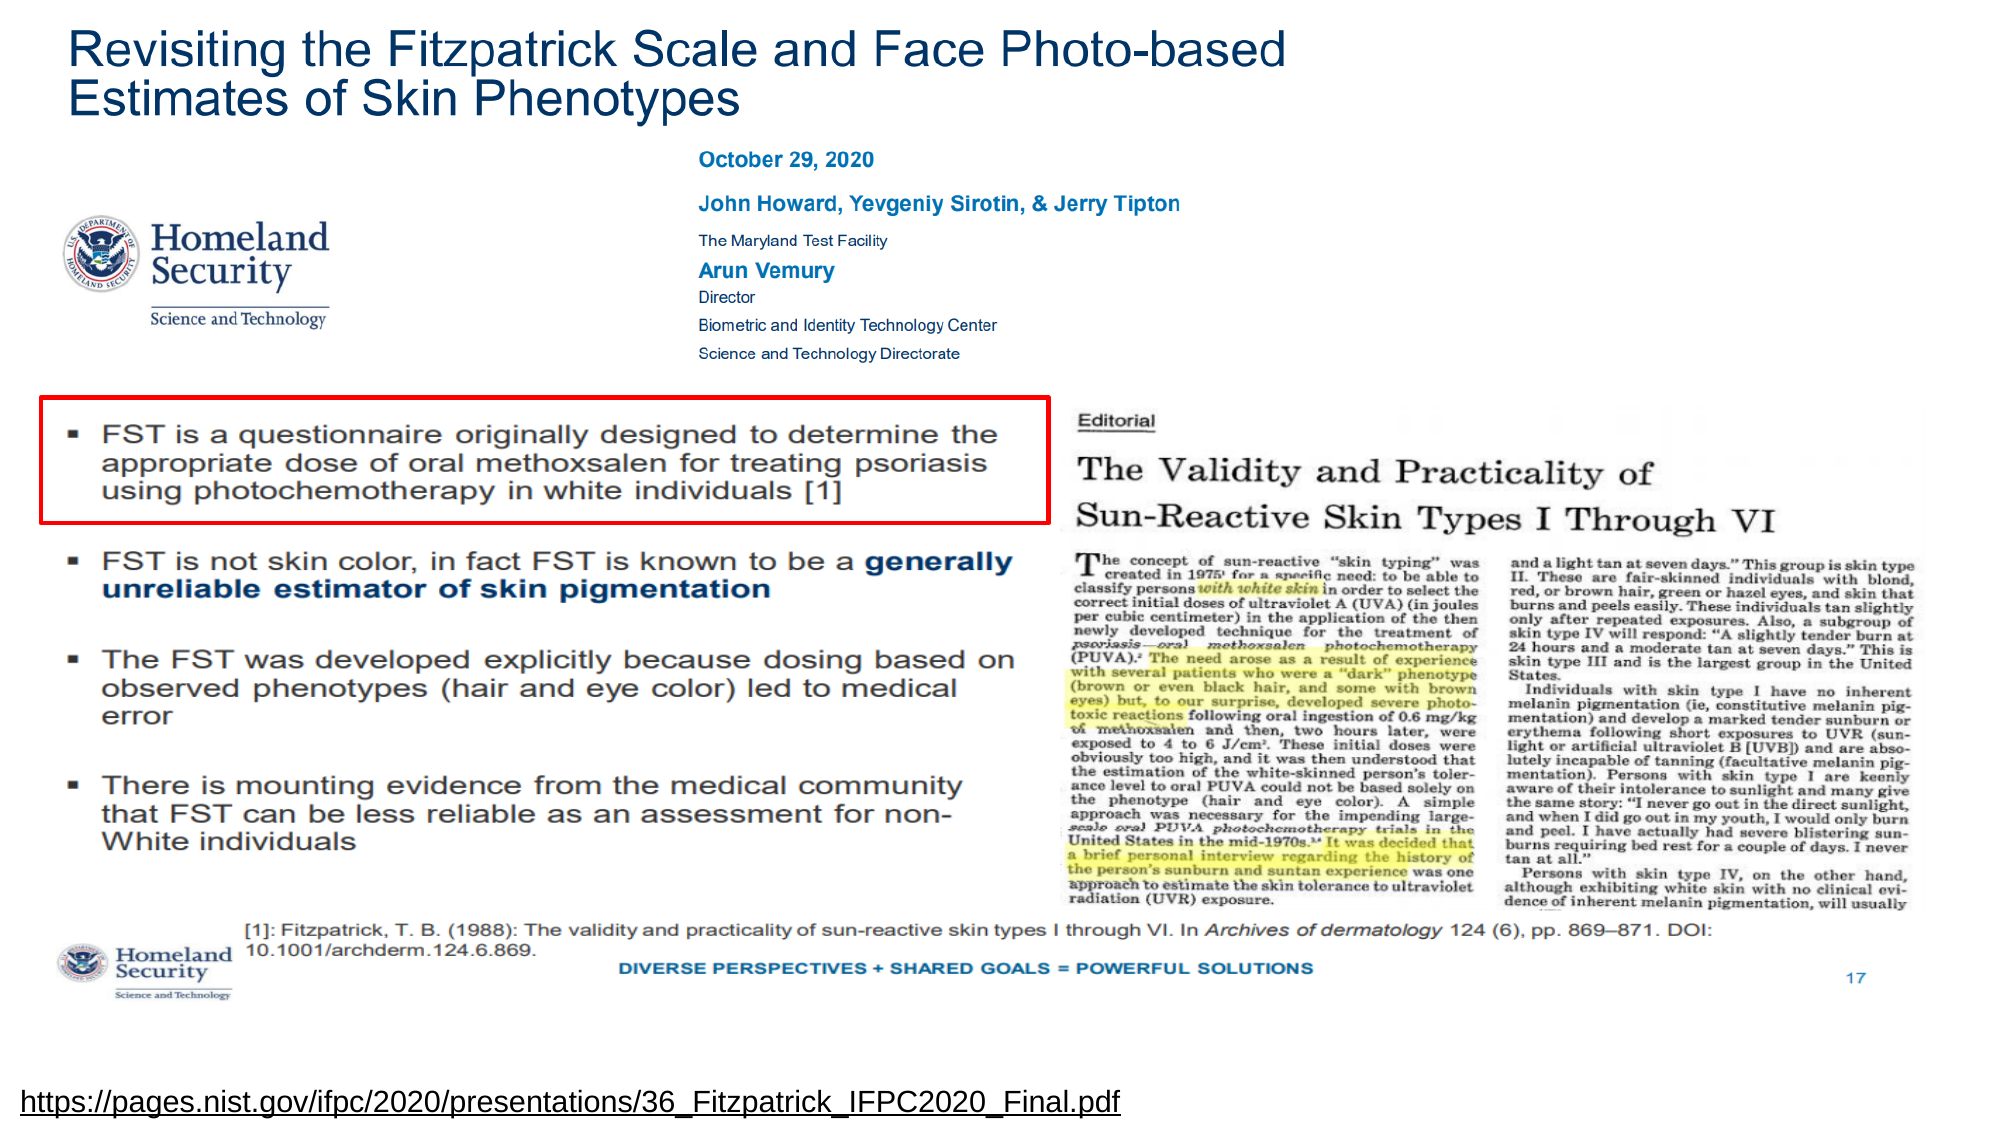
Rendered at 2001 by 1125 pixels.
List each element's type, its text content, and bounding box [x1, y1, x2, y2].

picture [43, 19, 1306, 398]
picture [0, 404, 1934, 1013]
text_box https://pages.nist.gov/ifpc/2020/presentations/36_Fitzpatrick_IFPC2020_Final.pdf [0, 1063, 1981, 1125]
